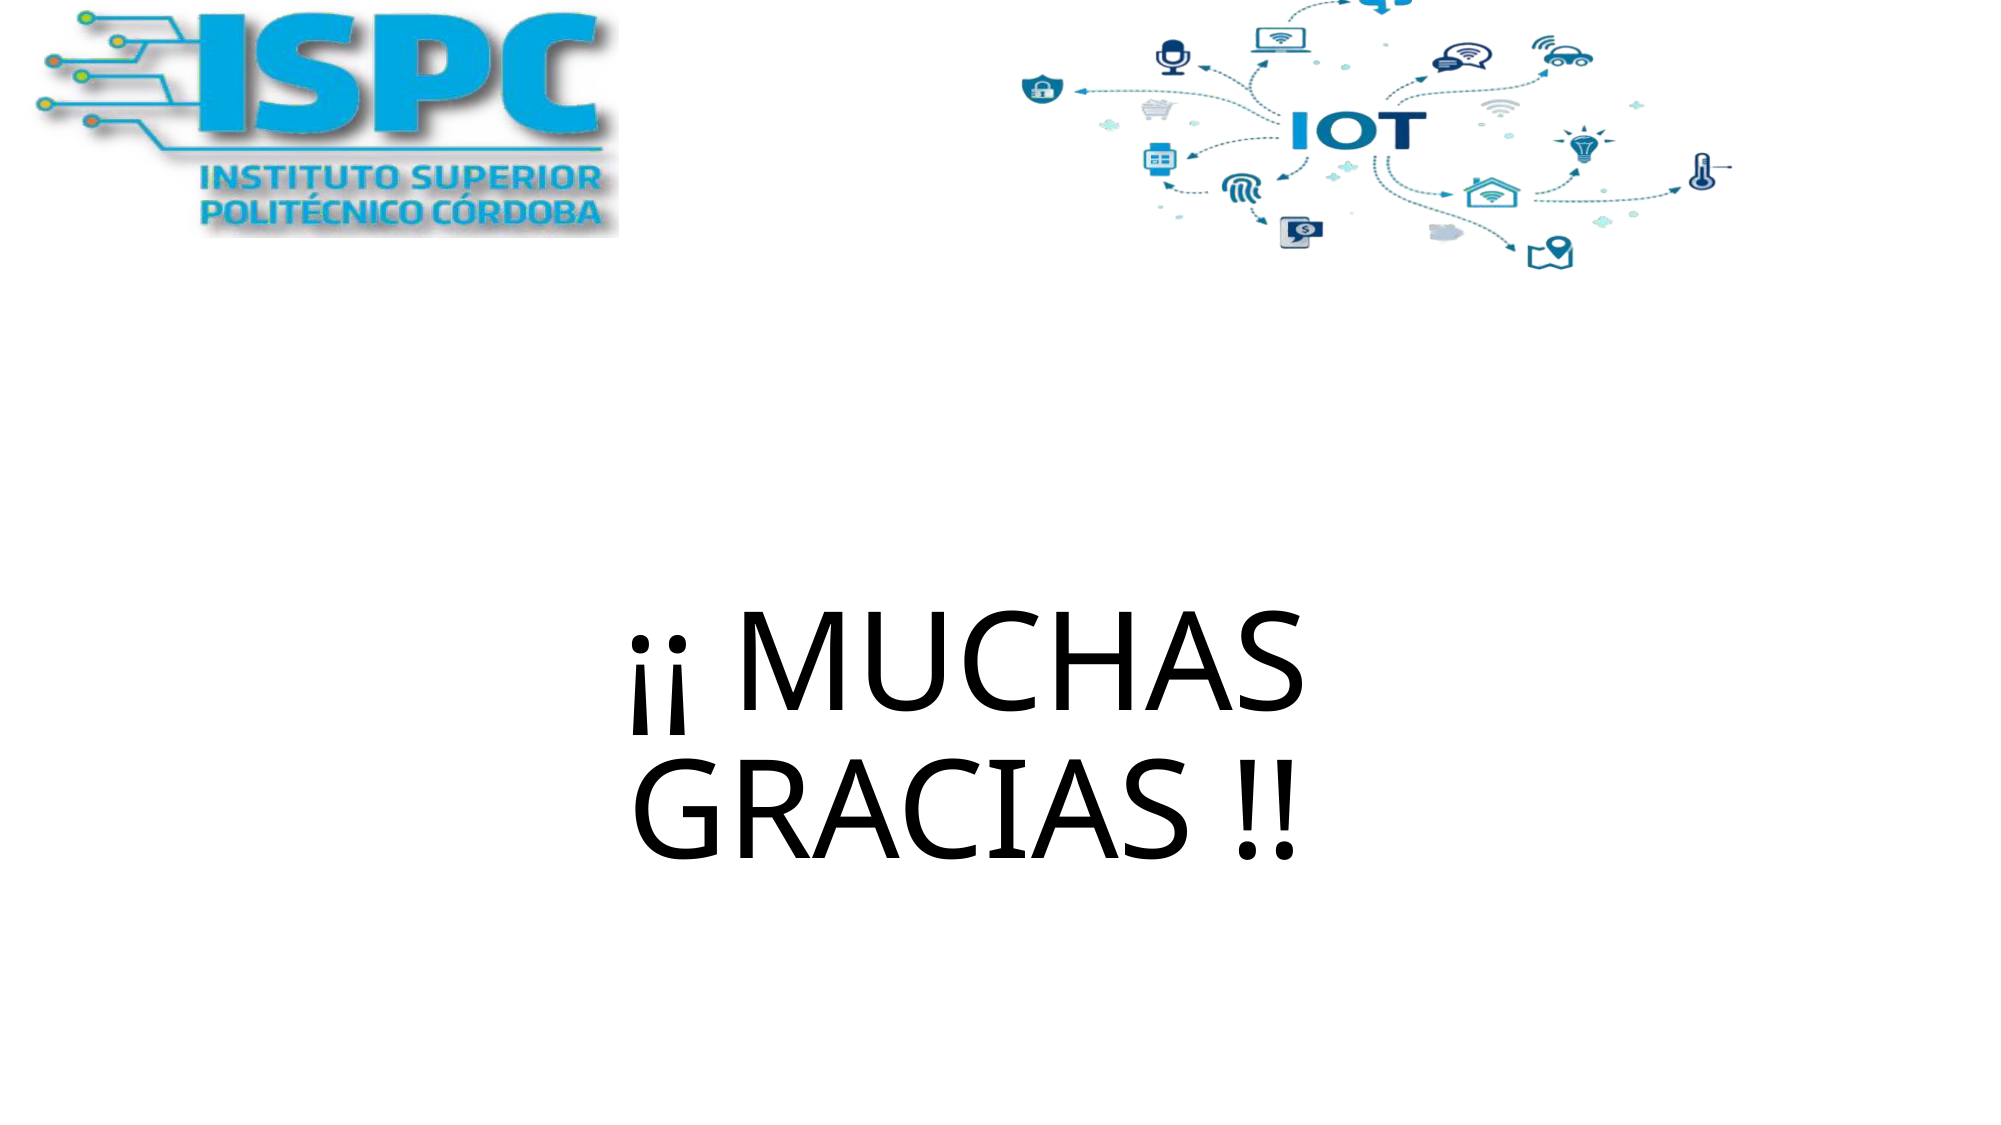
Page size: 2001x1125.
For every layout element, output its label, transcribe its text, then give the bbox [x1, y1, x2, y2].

picture [24, 0, 619, 238]
title ¡¡ MUCHAS GRACIAS !! [443, 580, 1489, 900]
picture [1021, 0, 1733, 271]
